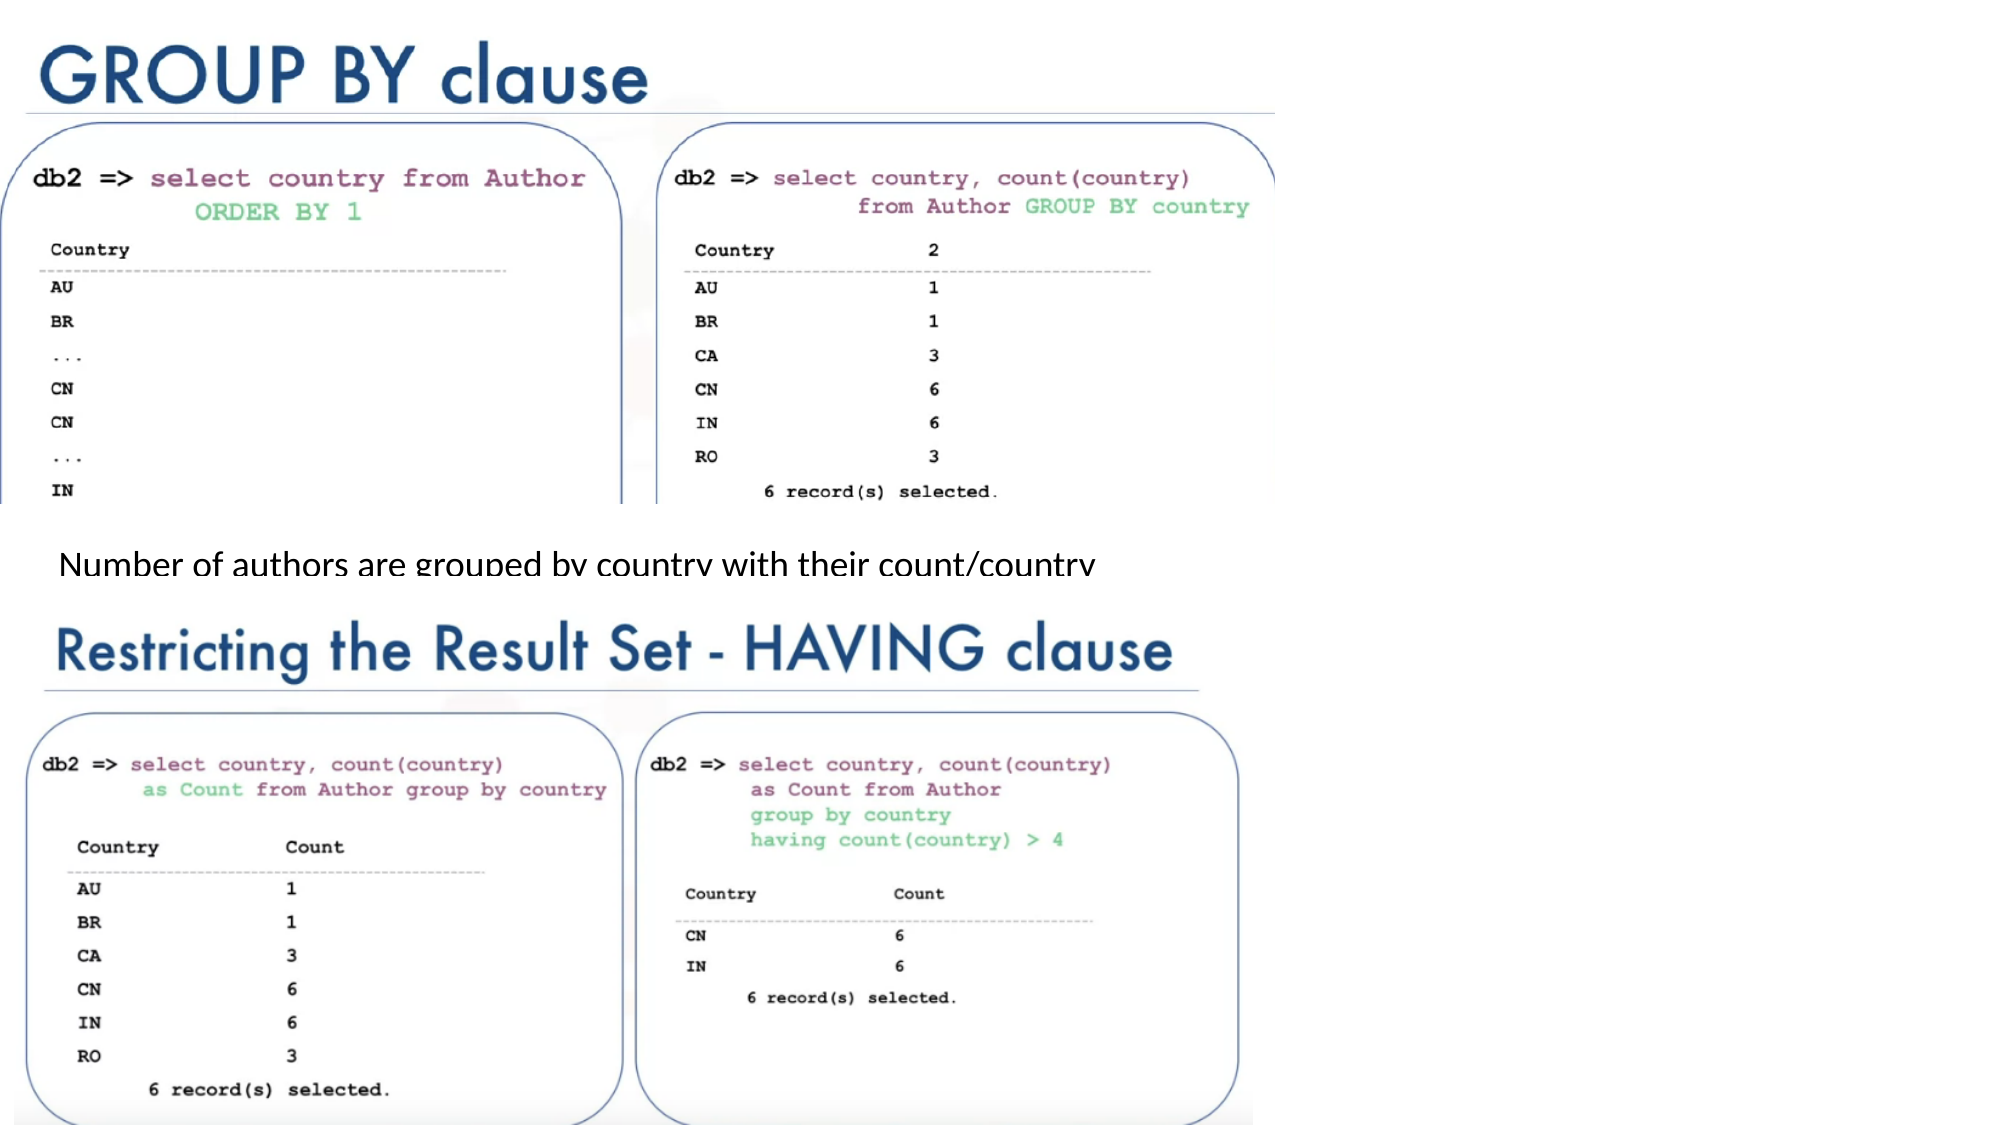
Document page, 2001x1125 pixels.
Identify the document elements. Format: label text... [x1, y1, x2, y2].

picture [0, 14, 1275, 504]
text_box Number of authors are grouped by country with their count/country [43, 532, 1113, 576]
picture [14, 576, 1253, 1125]
